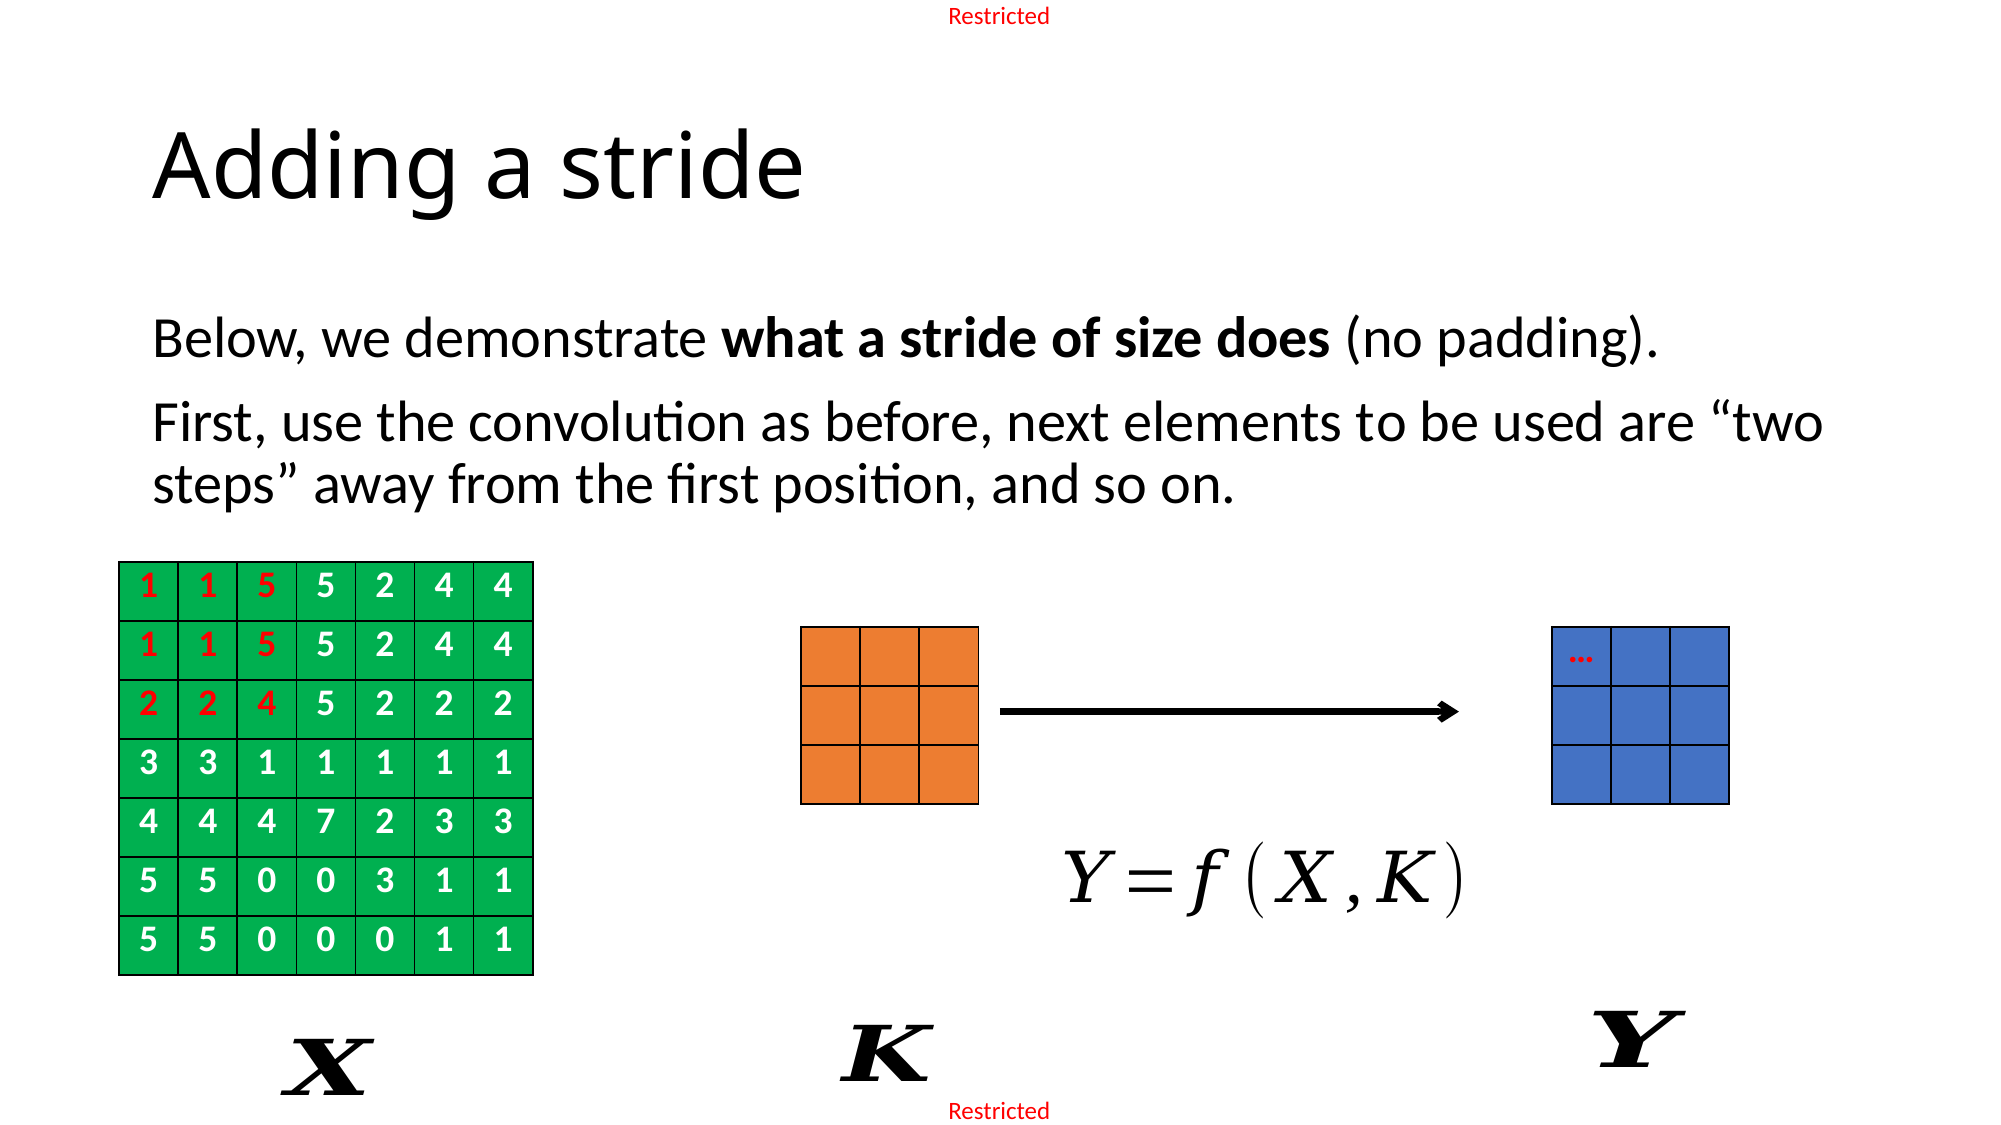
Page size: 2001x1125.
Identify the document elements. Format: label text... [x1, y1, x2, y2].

title Adding a stride [137, 59, 1863, 278]
table_cell 1 [474, 917, 532, 974]
table_cell [861, 687, 918, 744]
table_cell 5 [297, 622, 355, 679]
table_header [861, 628, 918, 685]
table_cell 0 [297, 917, 355, 974]
table_cell [1553, 746, 1610, 803]
table_cell 0 [238, 917, 296, 974]
table_header 1 [179, 563, 236, 620]
table_cell 1 [415, 740, 473, 797]
table_cell 1 [474, 740, 532, 797]
table_cell 1 [238, 740, 296, 797]
table_cell 1 [474, 858, 532, 915]
table_header … [1553, 628, 1610, 685]
table_cell 0 [238, 858, 296, 915]
table_cell 1 [179, 622, 236, 679]
table_cell [1671, 746, 1728, 803]
table_header 5 [238, 563, 296, 620]
table_cell 3 [415, 799, 473, 856]
table_cell 0 [297, 858, 355, 915]
table_cell 1 [356, 740, 414, 797]
table_cell 5 [179, 858, 236, 915]
table_cell 4 [179, 799, 236, 856]
table_cell 2 [474, 681, 532, 738]
table_cell 7 [297, 799, 355, 856]
table_cell 5 [179, 917, 236, 974]
table_cell [1612, 687, 1669, 744]
table_cell 4 [415, 622, 473, 679]
table_cell 4 [474, 622, 532, 679]
table_cell 4 [238, 799, 296, 856]
table_cell 3 [474, 799, 532, 856]
table_cell [920, 746, 978, 803]
table_cell 4 [120, 799, 177, 856]
table_cell [802, 687, 859, 744]
table_cell 1 [415, 917, 473, 974]
table_cell 2 [415, 681, 473, 738]
table_cell [1612, 746, 1669, 803]
table_cell 5 [120, 917, 177, 974]
table_cell 4 [238, 681, 296, 738]
table_cell [1553, 687, 1610, 744]
table_header 2 [356, 563, 414, 620]
table_cell 3 [120, 740, 177, 797]
table_cell 1 [120, 622, 177, 679]
table_cell 1 [297, 740, 355, 797]
table_header 4 [474, 563, 532, 620]
table_cell 3 [356, 858, 414, 915]
table_header [1612, 628, 1669, 685]
table_cell [920, 687, 978, 744]
table_header [920, 628, 978, 685]
table_cell 5 [238, 622, 296, 679]
table_cell 3 [179, 740, 236, 797]
table_header 4 [415, 563, 473, 620]
table_cell 5 [120, 858, 177, 915]
table_cell 2 [356, 799, 414, 856]
table_cell [1671, 687, 1728, 744]
table_cell 0 [356, 917, 414, 974]
table_cell 2 [356, 622, 414, 679]
table_cell 1 [415, 858, 473, 915]
table_cell 2 [179, 681, 236, 738]
table_header [802, 628, 859, 685]
table_cell [861, 746, 918, 803]
table_cell 2 [120, 681, 177, 738]
table_cell 5 [297, 681, 355, 738]
table_header [1671, 628, 1728, 685]
table_cell 2 [356, 681, 414, 738]
table_cell [802, 746, 859, 803]
table_header 5 [297, 563, 355, 620]
table_header 1 [120, 563, 177, 620]
